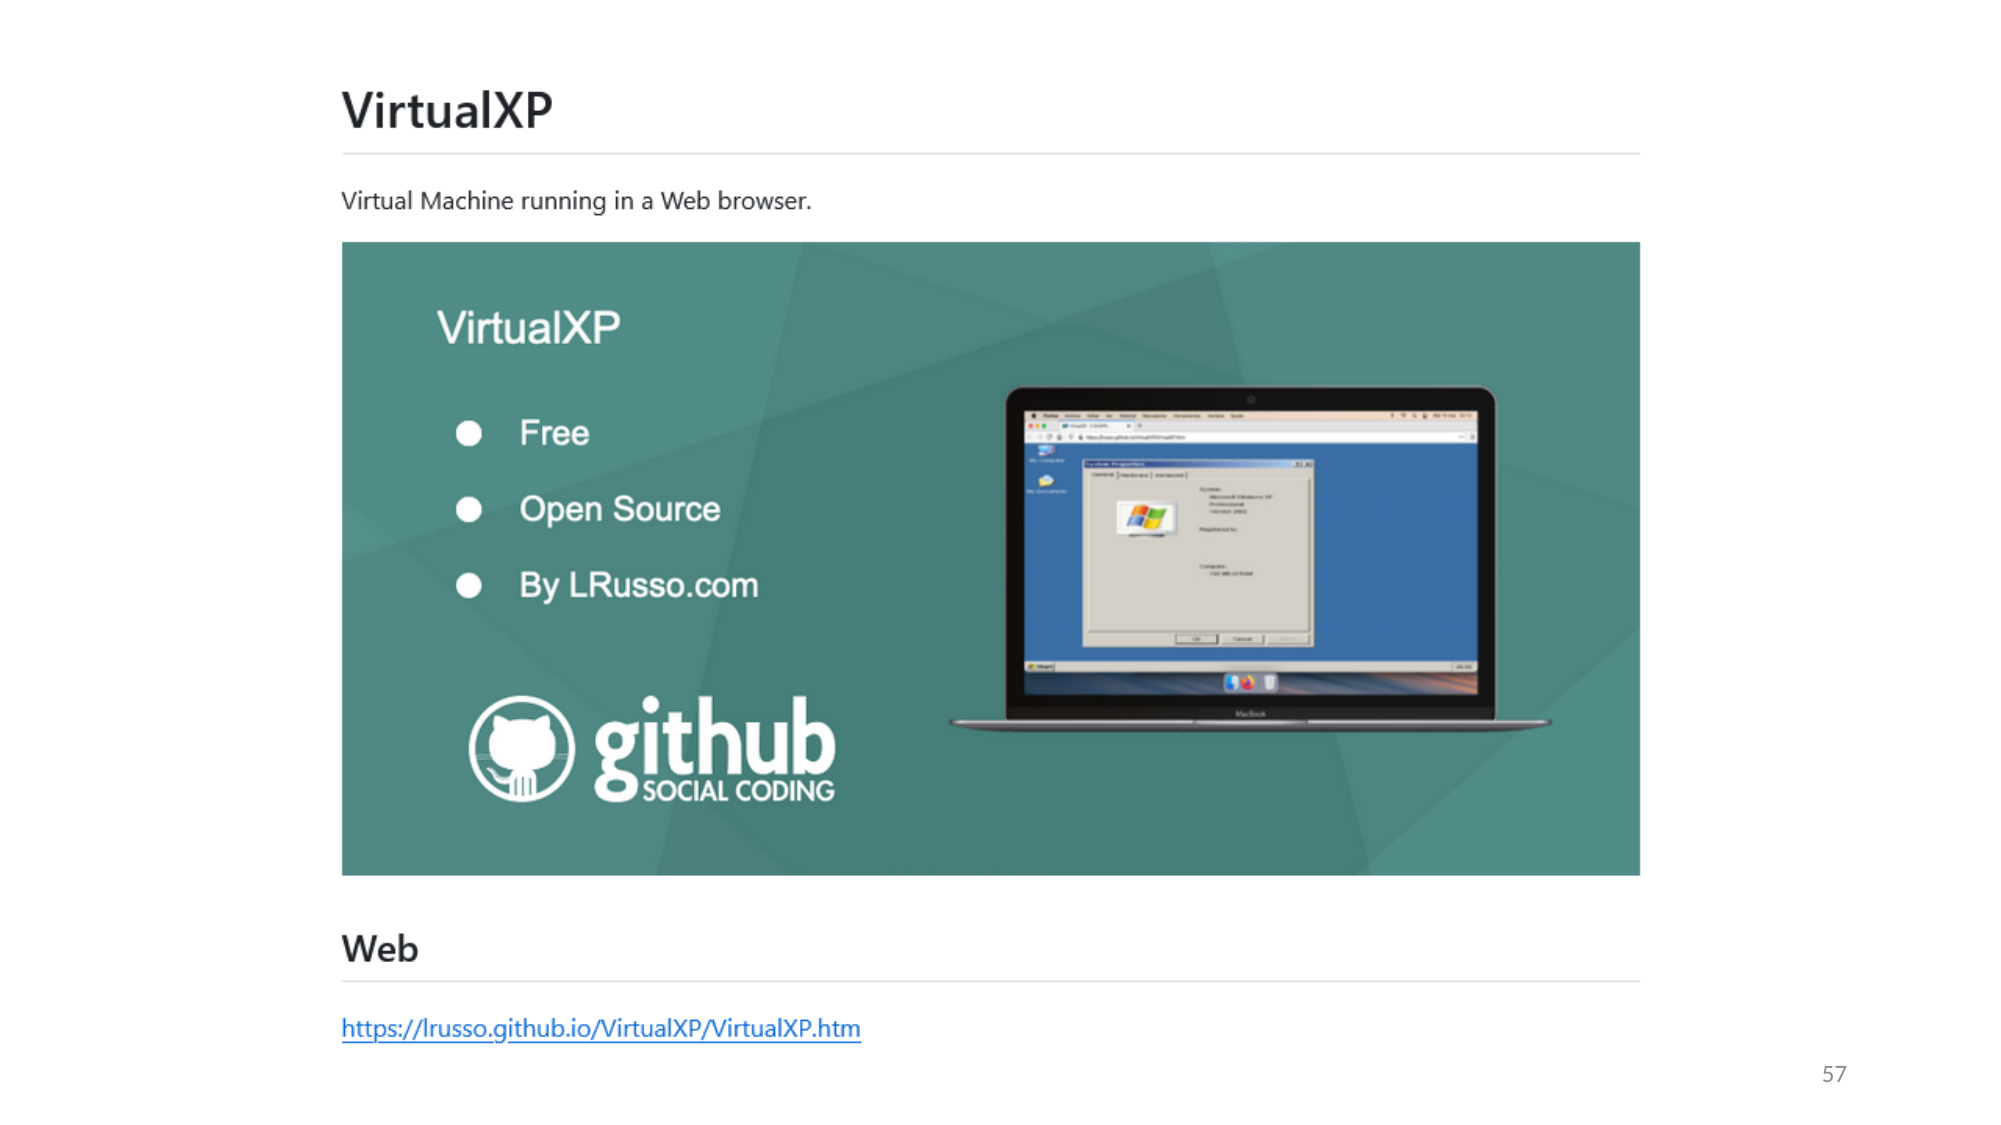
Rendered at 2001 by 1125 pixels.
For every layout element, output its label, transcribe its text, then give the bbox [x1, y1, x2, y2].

slide_number 57 [1412, 1042, 1863, 1103]
picture [308, 53, 1656, 1059]
